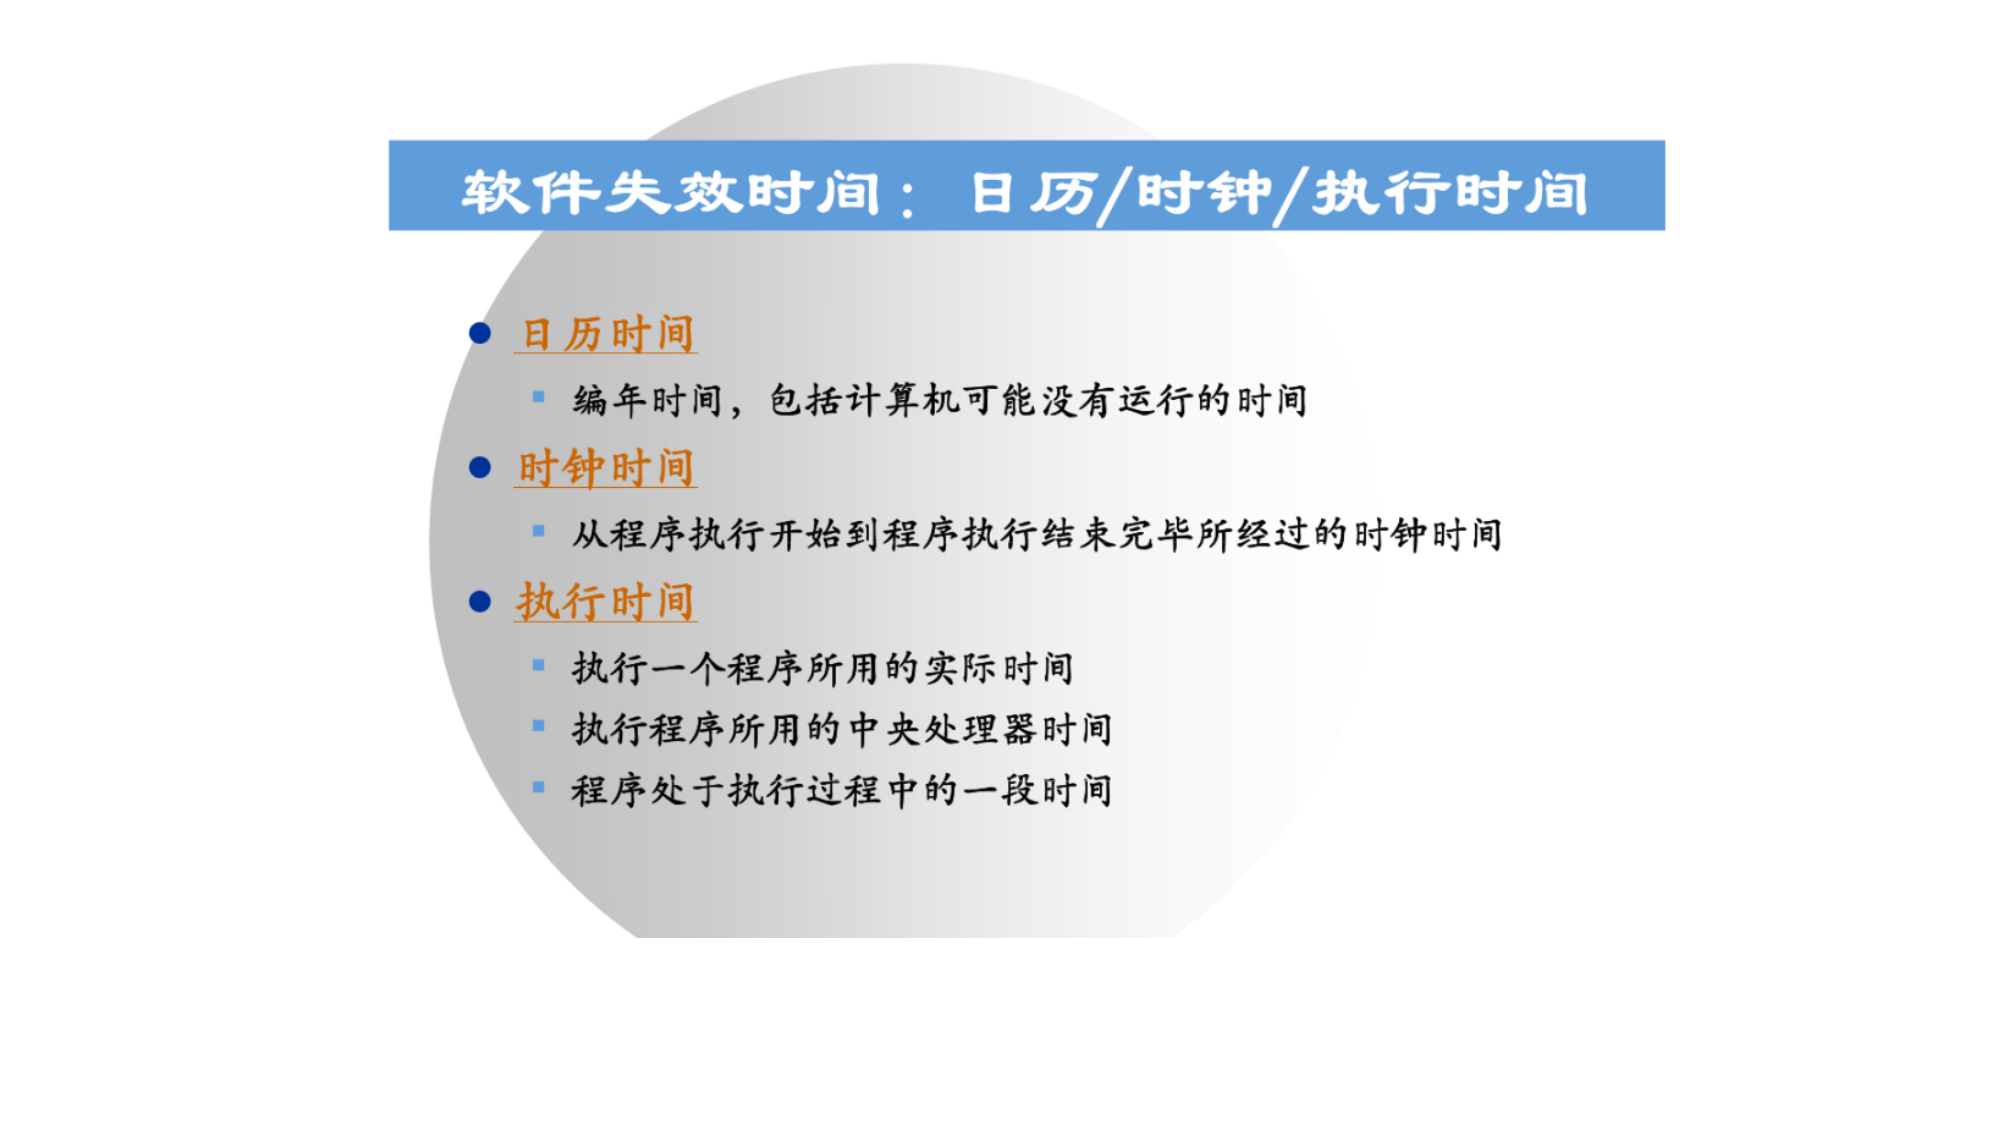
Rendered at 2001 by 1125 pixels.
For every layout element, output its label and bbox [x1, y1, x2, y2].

picture [362, 37, 1712, 938]
